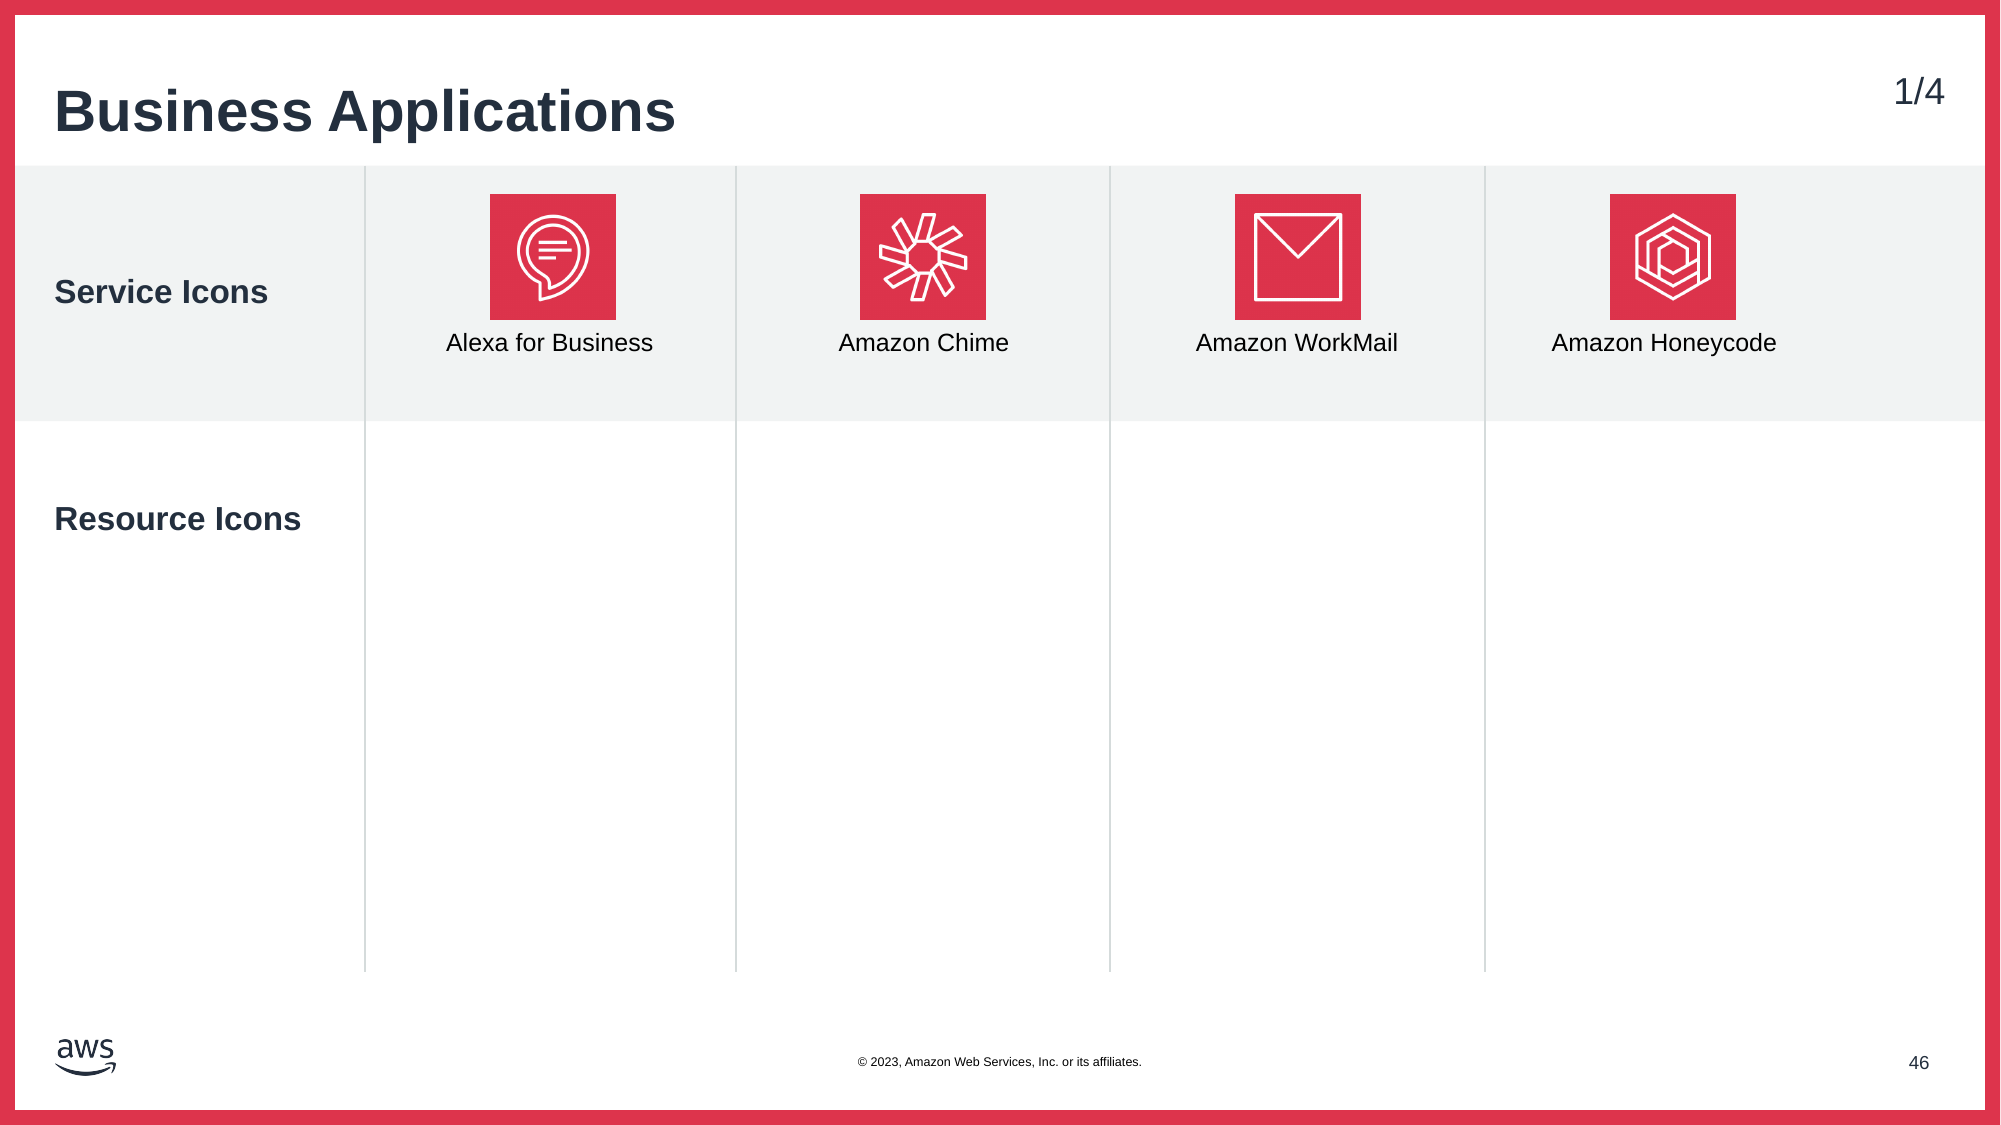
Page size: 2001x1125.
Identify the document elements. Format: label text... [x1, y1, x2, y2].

text_box Amazon Honeycode [1485, 319, 1846, 364]
text_box Alexa for Business [363, 319, 735, 364]
picture [1235, 194, 1361, 320]
picture [1610, 194, 1736, 320]
picture [55, 1039, 116, 1076]
footer © 2023, Amazon Web Services, Inc. or its affiliates. [662, 1031, 1338, 1092]
text_box Amazon Chime [736, 319, 1109, 364]
list 1/4 [1693, 59, 1961, 166]
picture [860, 194, 986, 320]
picture [490, 194, 616, 320]
text_box Amazon WorkMail [1111, 319, 1484, 364]
title Business Applications [39, 59, 1457, 166]
slide_number 46 [1494, 1031, 1945, 1092]
